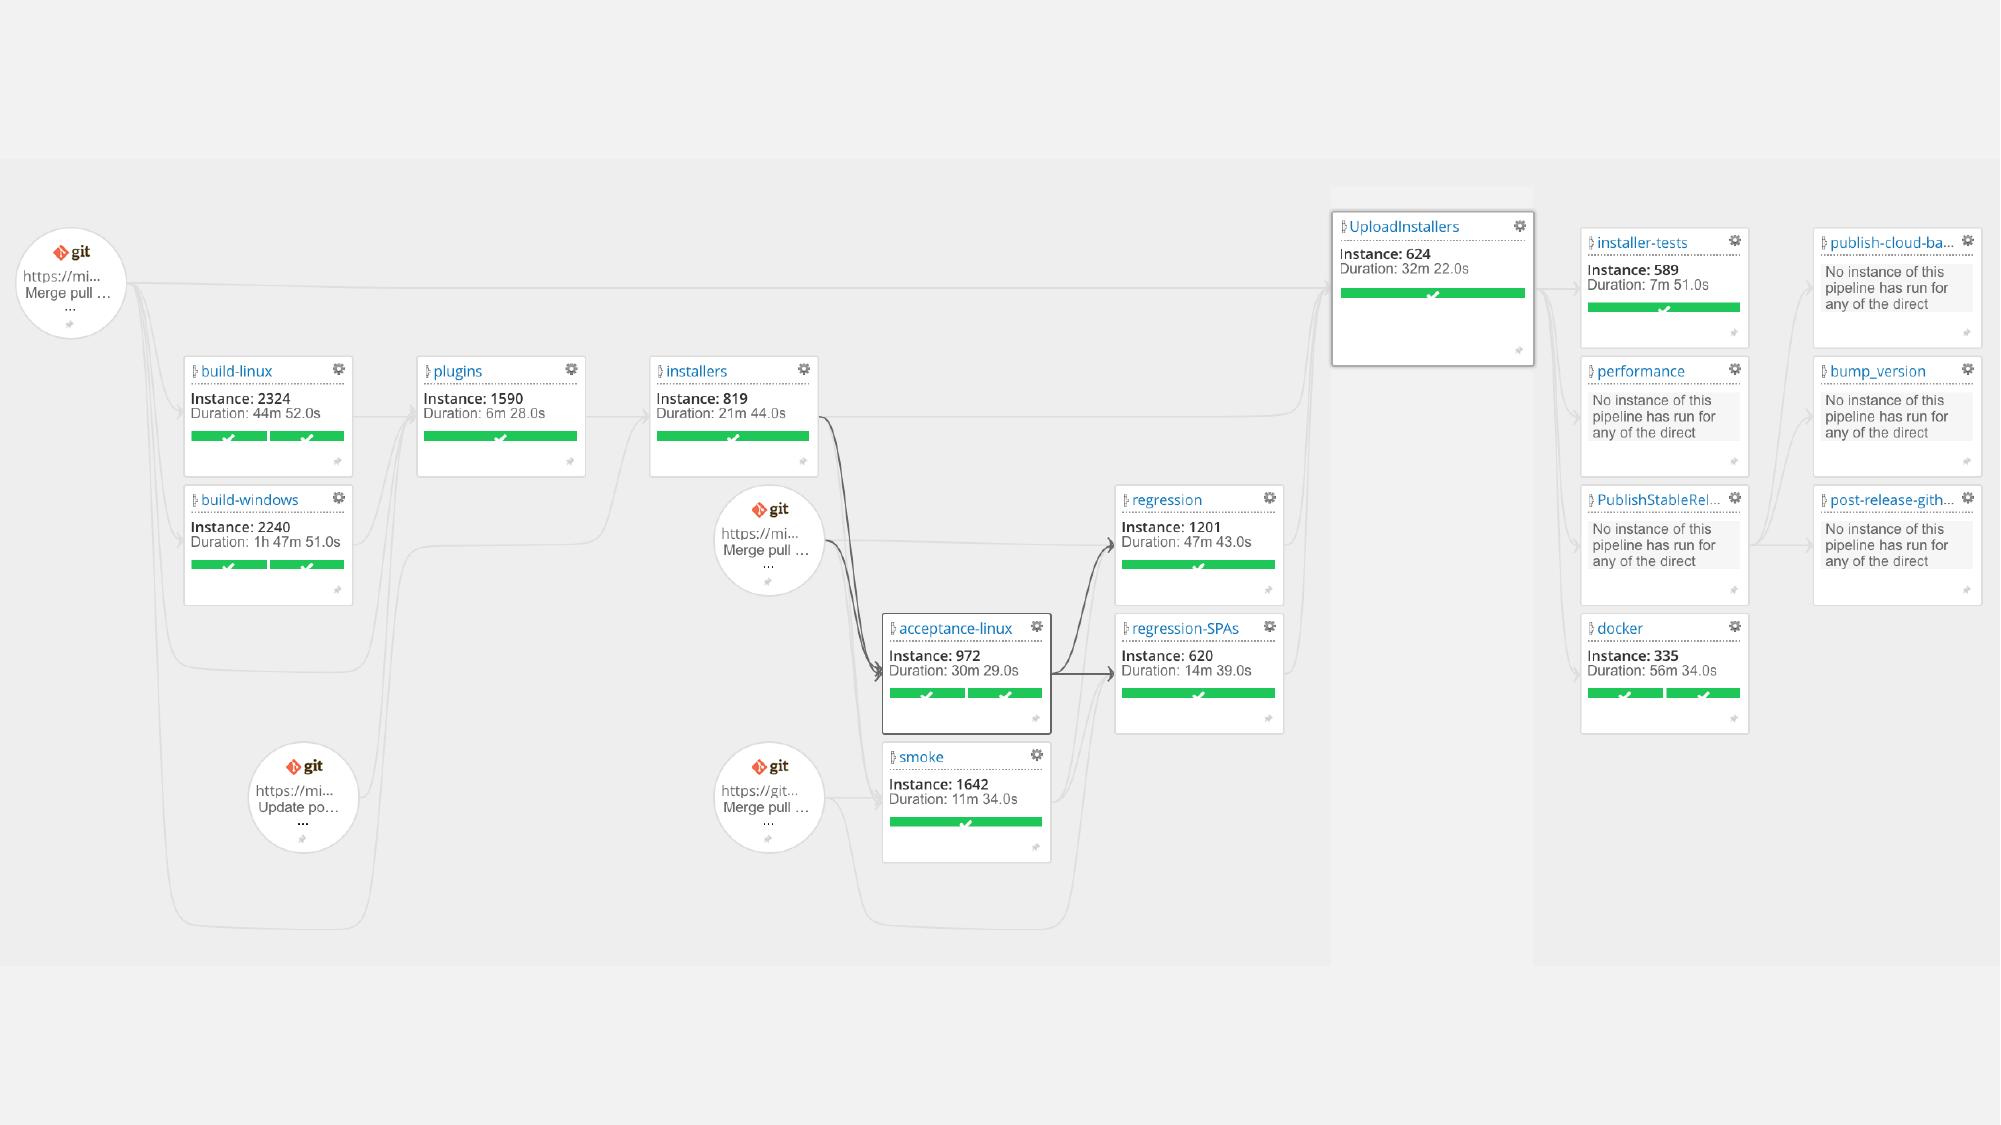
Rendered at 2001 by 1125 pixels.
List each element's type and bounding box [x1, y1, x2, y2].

picture [0, 159, 2000, 966]
